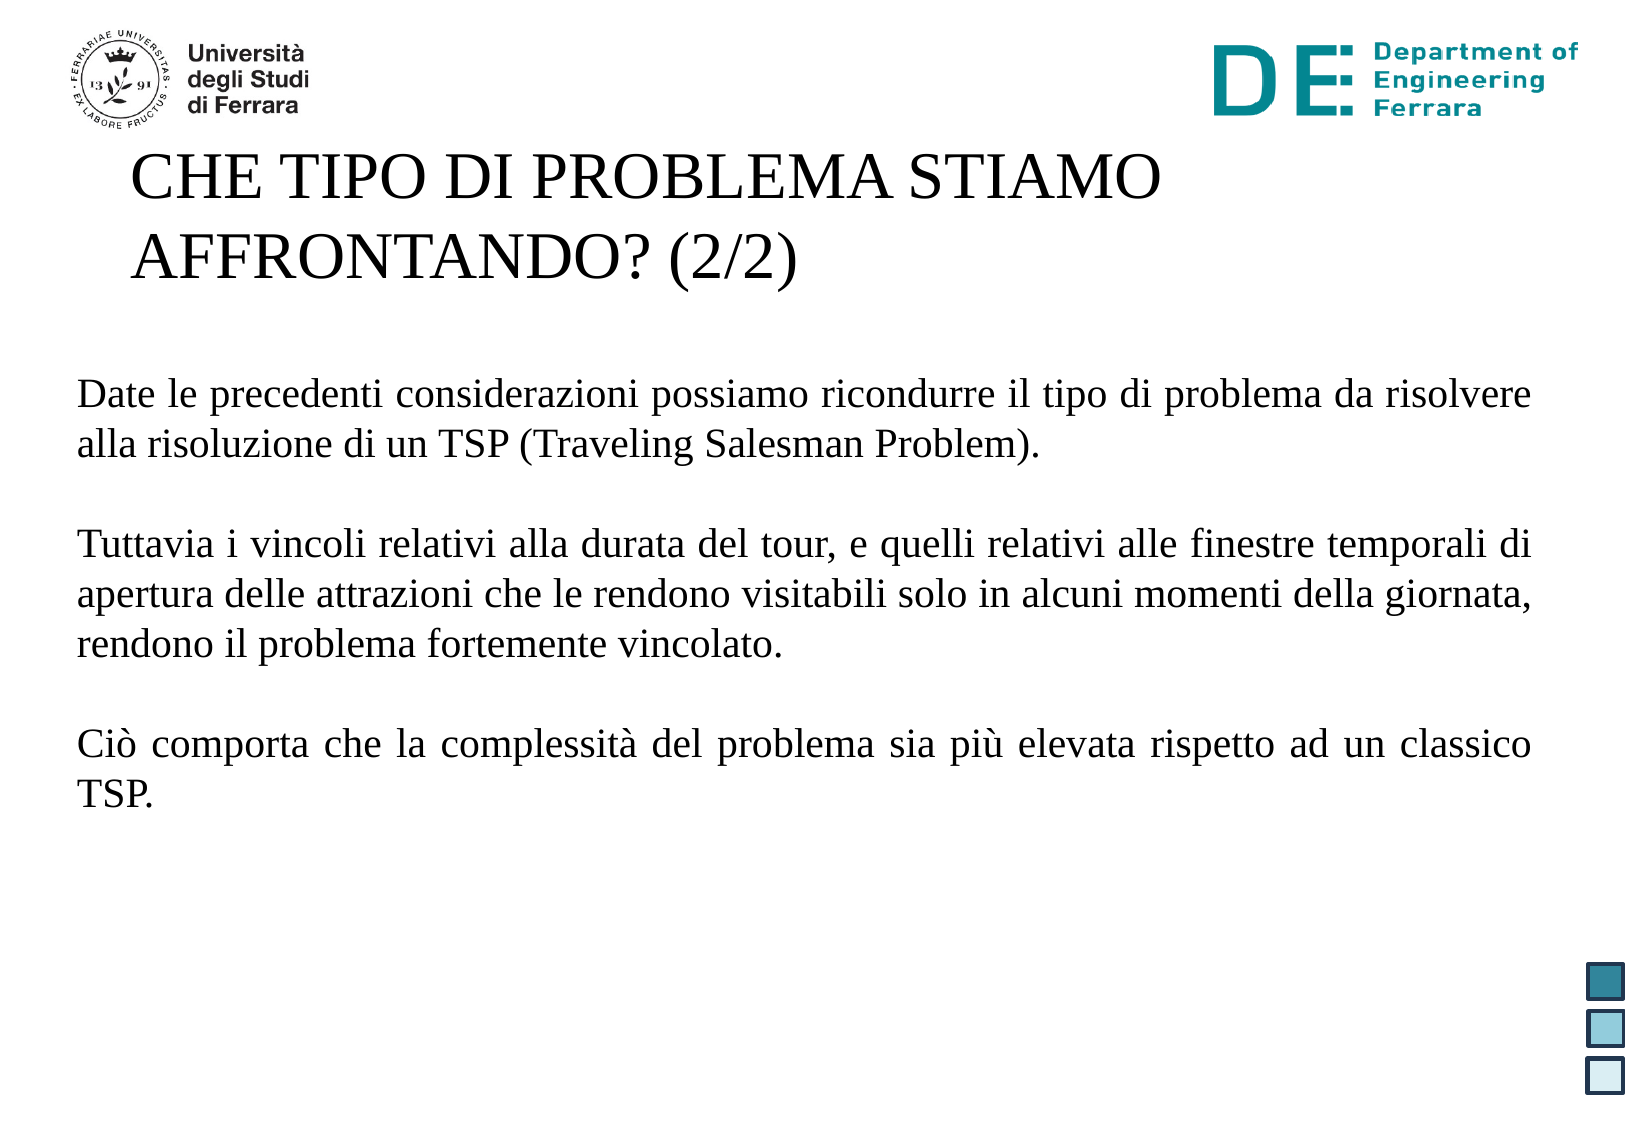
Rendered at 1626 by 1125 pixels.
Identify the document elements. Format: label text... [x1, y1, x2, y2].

text_box [1587, 1058, 1623, 1094]
picture [65, 24, 314, 135]
title Che tipo di problema stiamo affrontando? (2/2) [115, 149, 1497, 275]
text_box [1588, 1011, 1624, 1046]
text_box [1588, 964, 1623, 999]
picture [1213, 42, 1578, 116]
text_box Date le precedenti considerazioni possiamo ricondurre il tipo di problema da risolvere alla risoluzione di un TSP (Traveling Salesman Problem). Tuttavia i vincoli relativi alla durata del tour, e quelli relativi alle finestre temporali di apertura delle attrazioni che le rendono visitabili solo in alcuni momenti della giornata, rendono il problema fortemente vincolato. Ciò comporta che la complessità del problema sia più elevata rispetto ad un classico TSP. [61, 307, 1549, 1094]
